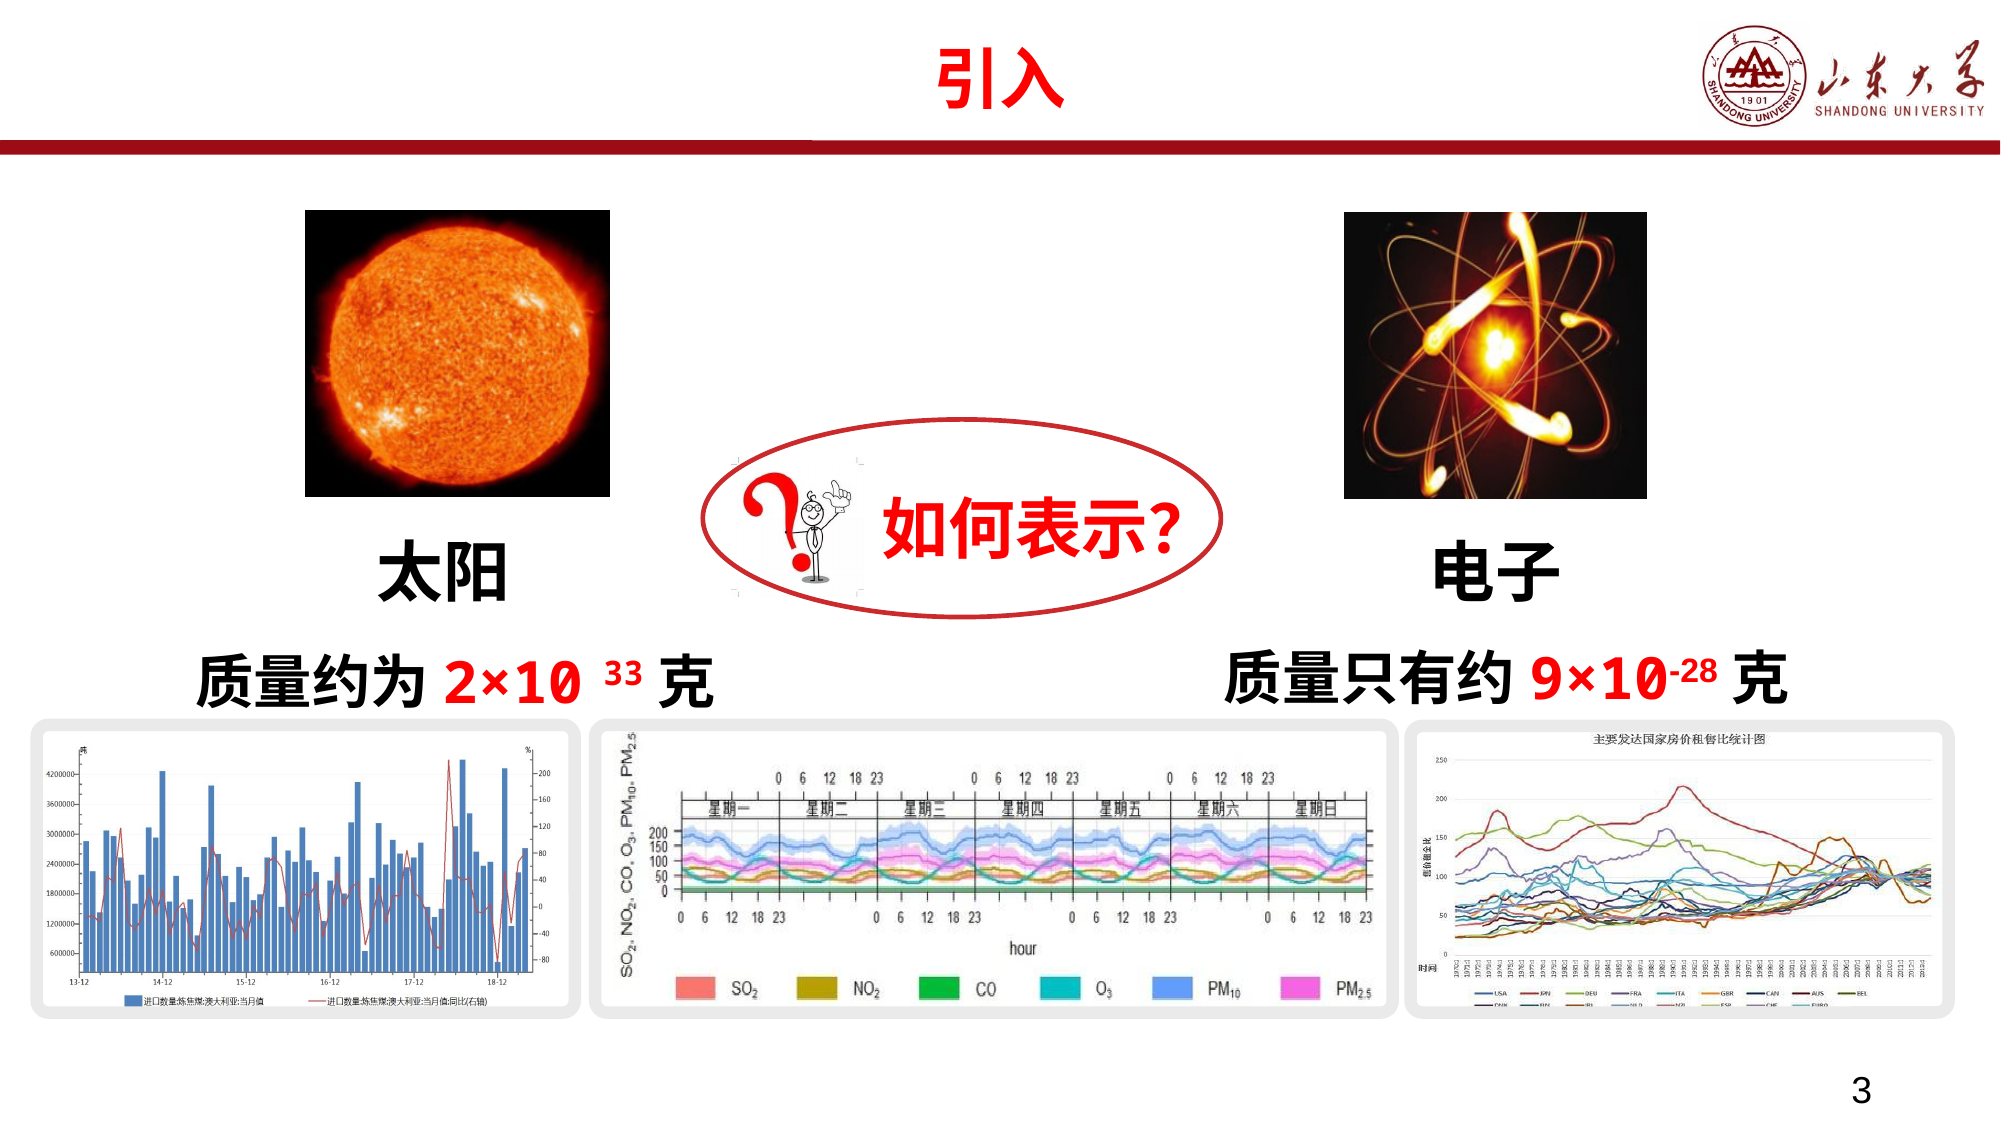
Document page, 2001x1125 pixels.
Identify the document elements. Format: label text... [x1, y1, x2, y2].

picture [1698, 21, 1810, 39]
picture [1344, 212, 1647, 499]
picture [1410, 725, 1949, 1013]
text_box 电子 [1326, 521, 1665, 568]
text_box 质量只有约9×10-28克 [1209, 568, 1833, 785]
picture [36, 724, 575, 1013]
picture [305, 210, 610, 497]
text_box 太阳 [236, 521, 651, 571]
picture [595, 724, 1393, 1013]
text_box 质量约为2×10 33克 [181, 571, 1082, 789]
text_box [702, 419, 1234, 618]
title 引入 [0, 39, 2000, 152]
slide_number 3 [1836, 1058, 2000, 1125]
